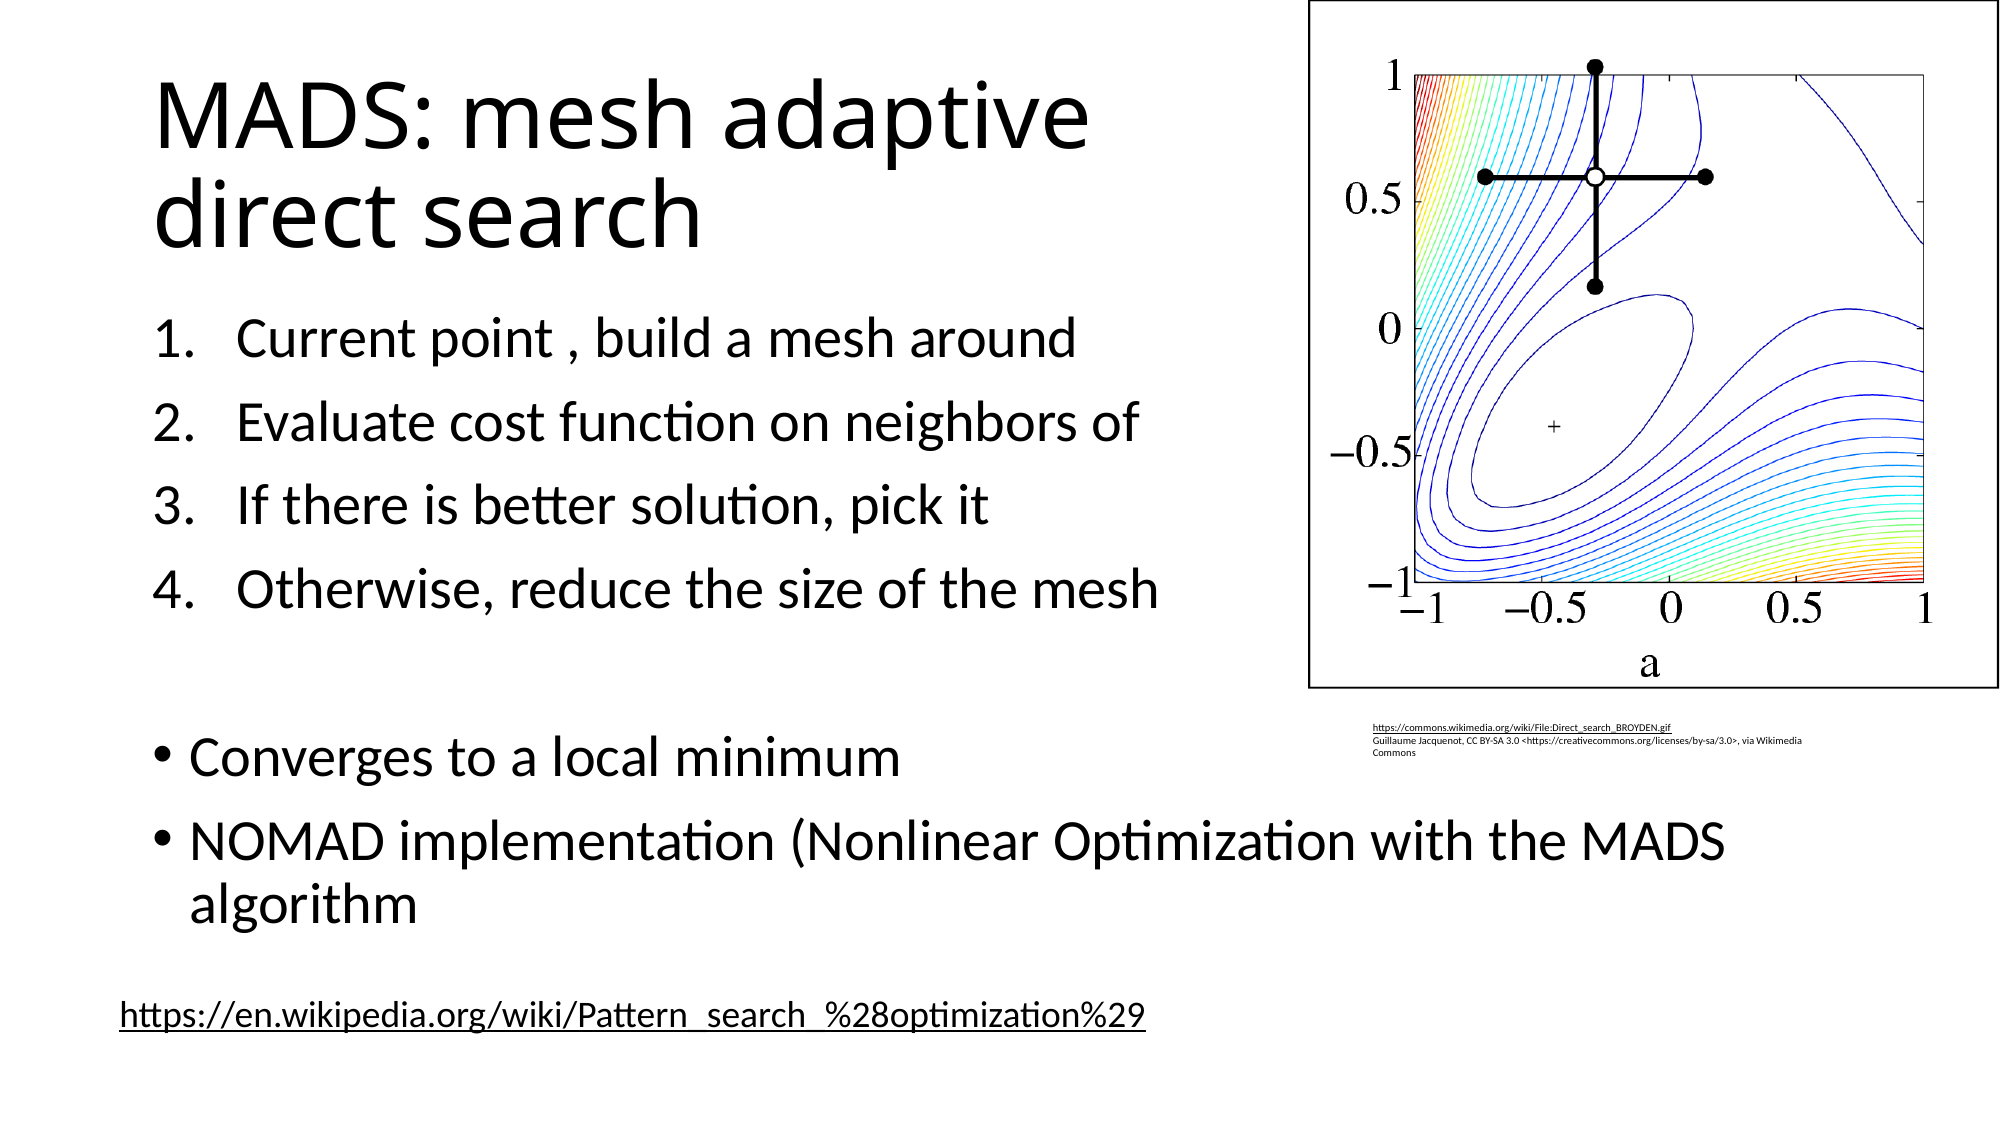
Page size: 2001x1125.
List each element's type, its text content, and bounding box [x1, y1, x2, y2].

text_box https://en.wikipedia.org/wiki/Pattern_search_%28optimization%29 [104, 982, 1345, 1043]
title MADS: mesh adaptive direct search [137, 59, 1230, 278]
text_box https://commons.wikimedia.org/wiki/File:Direct_search_BROYDEN.gif Guillaume Jacquenot, CC BY-SA 3.0 <https://creativecommons.org/licenses/by-sa/3.0>, via Wikimedia Commons [1358, 713, 1863, 767]
picture [1308, 0, 2000, 692]
